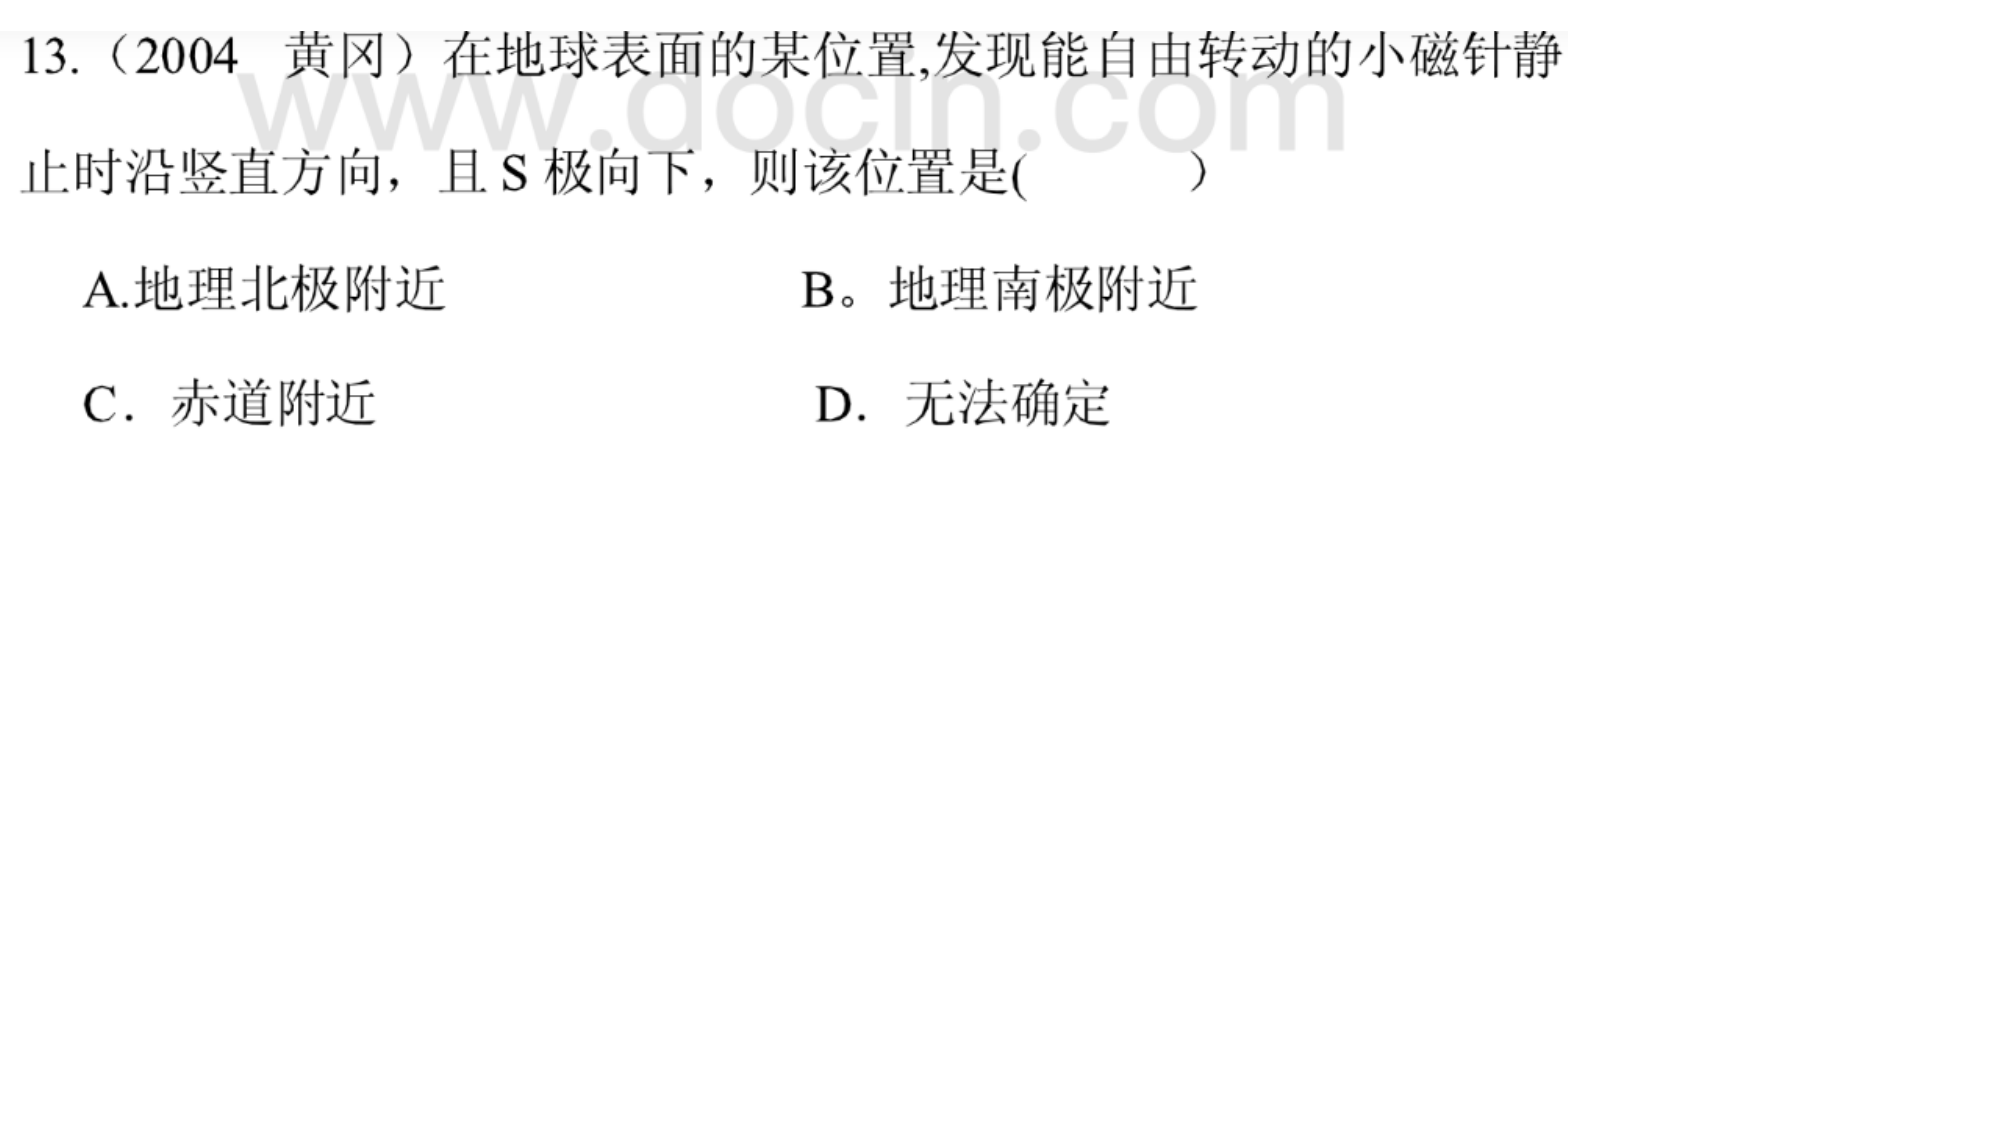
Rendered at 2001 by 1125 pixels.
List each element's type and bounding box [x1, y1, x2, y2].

picture [0, 31, 1568, 430]
